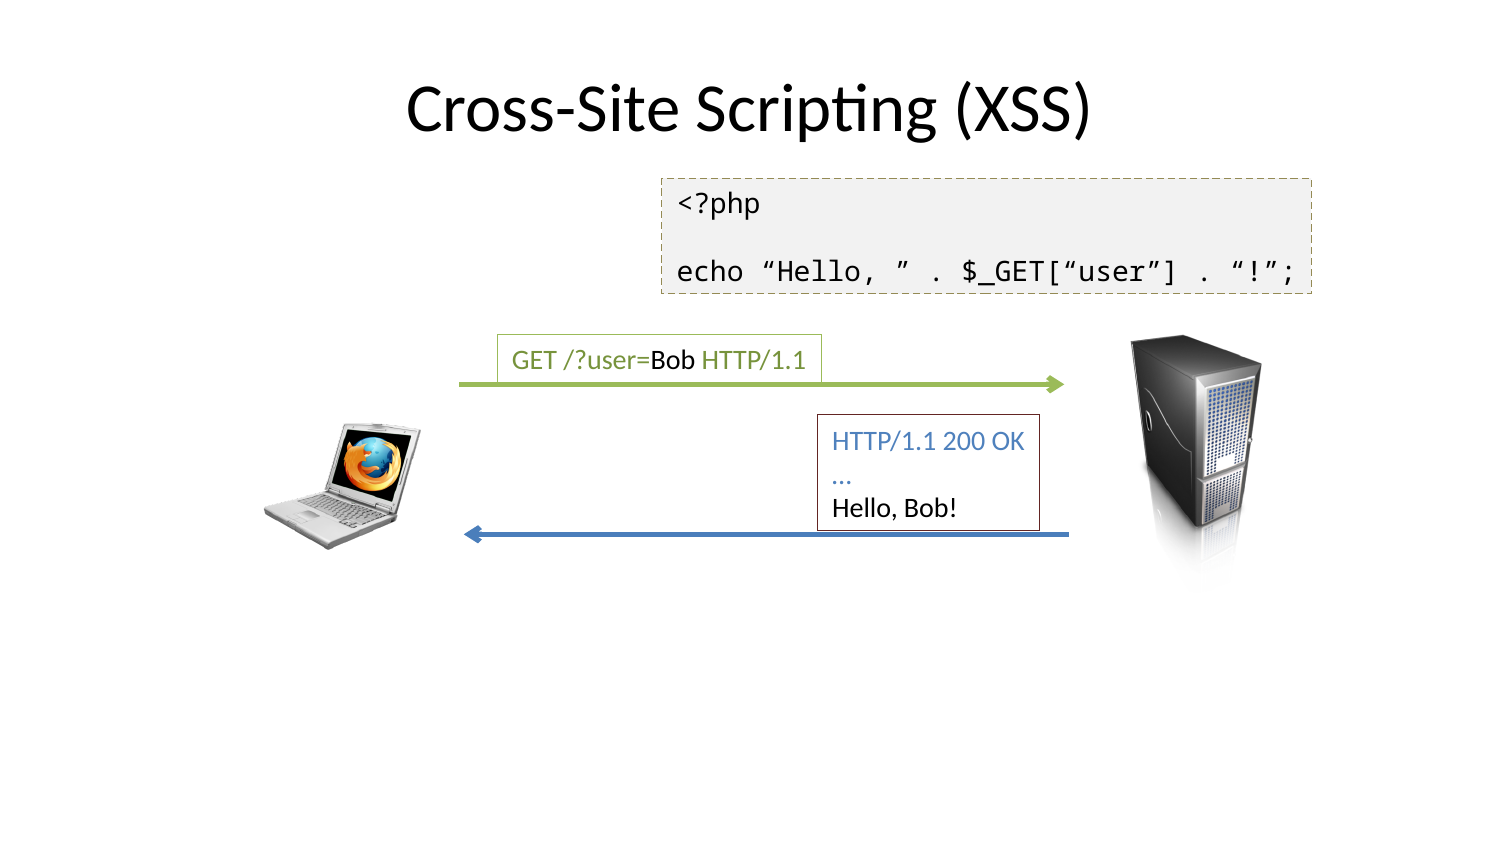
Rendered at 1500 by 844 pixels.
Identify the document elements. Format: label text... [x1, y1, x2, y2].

text_box HTTP/1.1 200 OK … Hello, Bob! [817, 414, 1040, 531]
title Cross-Site Scripting (XSS) [75, 33, 1425, 175]
text_box GET /?user=Bob HTTP/1.1 [497, 334, 822, 383]
picture [1129, 333, 1262, 595]
picture [243, 393, 446, 565]
text_box <?php echo “Hello, ” . $_GET[“user”] . “!”; [661, 178, 1312, 294]
